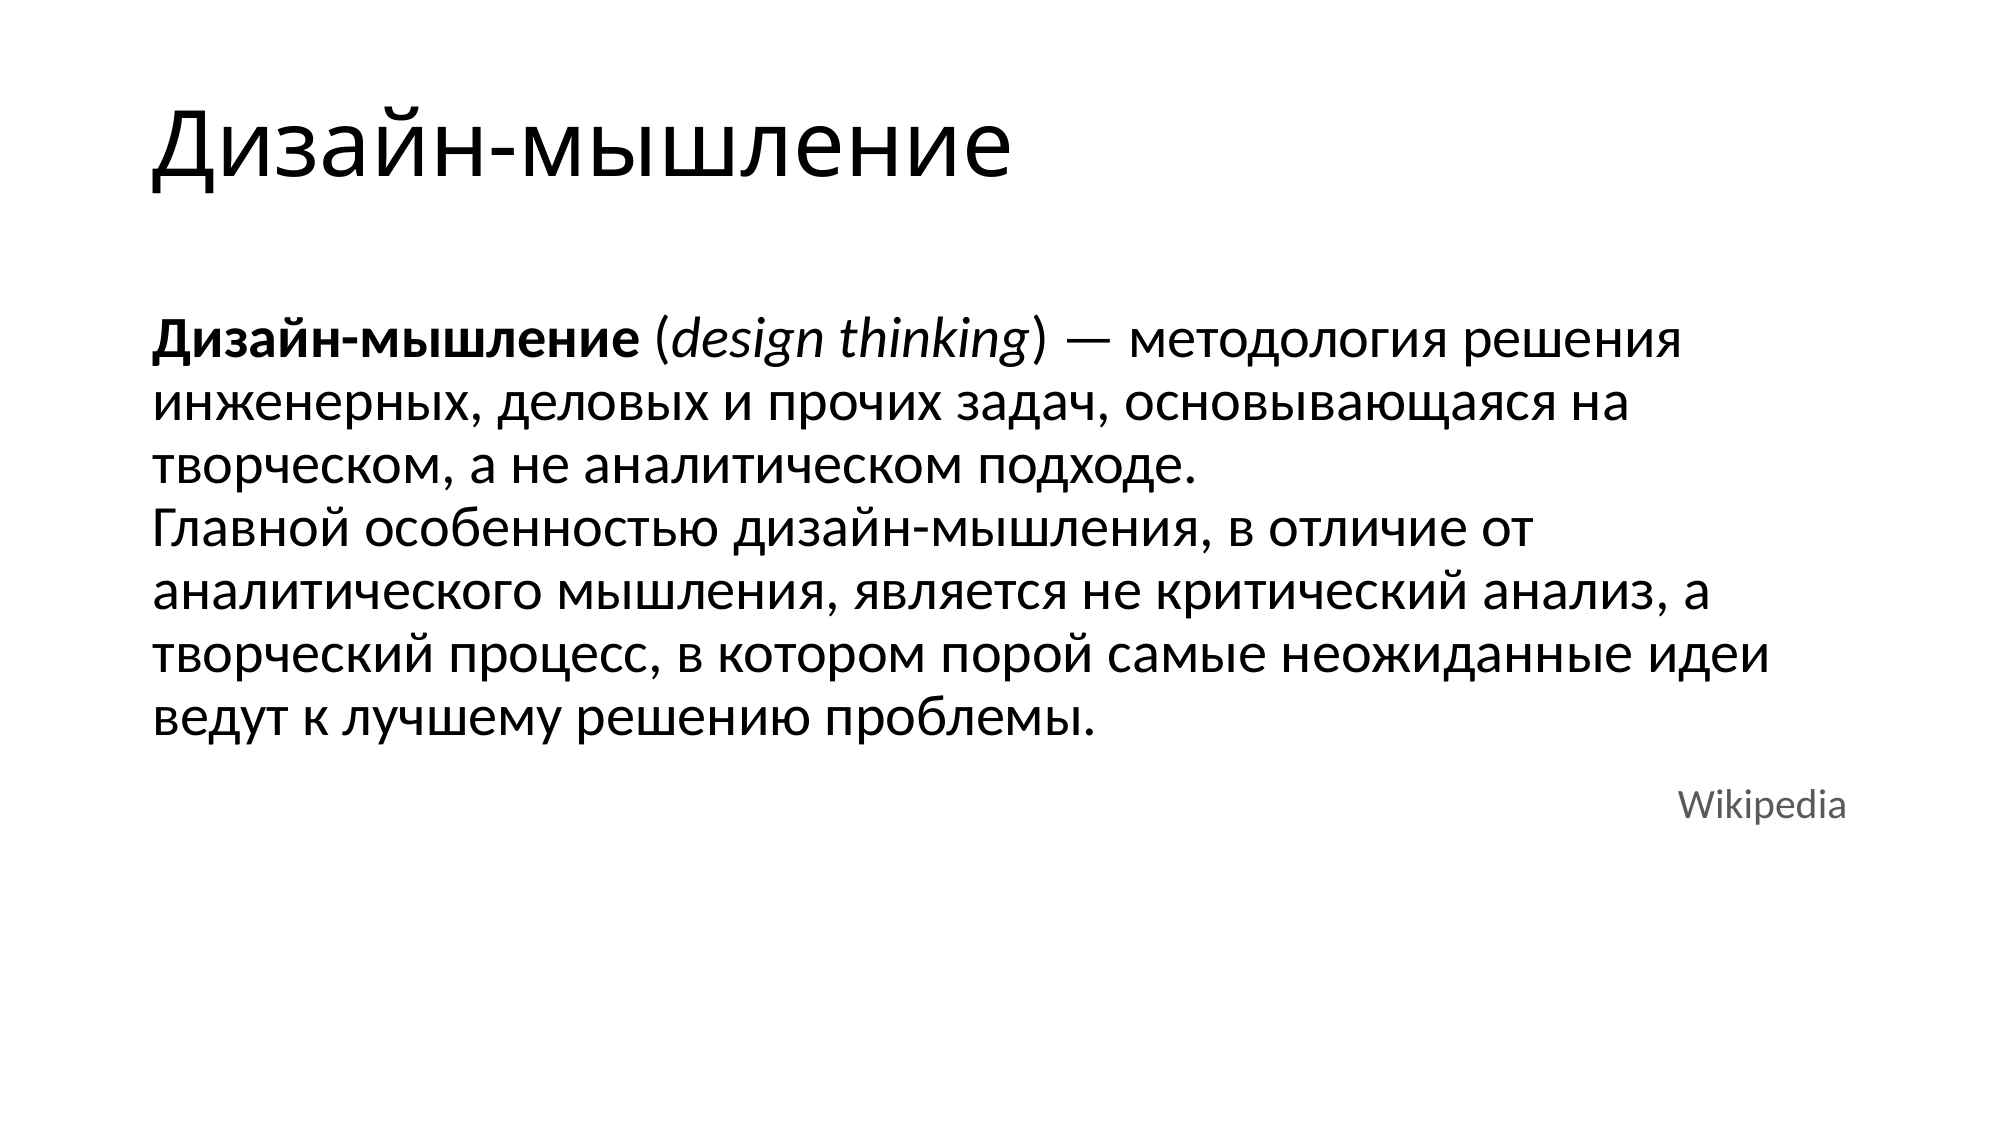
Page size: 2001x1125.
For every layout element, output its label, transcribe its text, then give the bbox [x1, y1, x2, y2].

list Дизайн-мышление (design thinking) — методология решения инженерных, деловых и прочих задач, основывающаяся на творческом, а не аналитическом подходе. Главной особенностью дизайн-мышления, в отличие от аналитического мышления, является не критический анализ, а творческий процесс, в котором порой самые неожиданные идеи ведут к лучшему решению проблемы. Wikipedia [137, 299, 1863, 1014]
title Дизайн-мышление [137, 59, 1863, 235]
